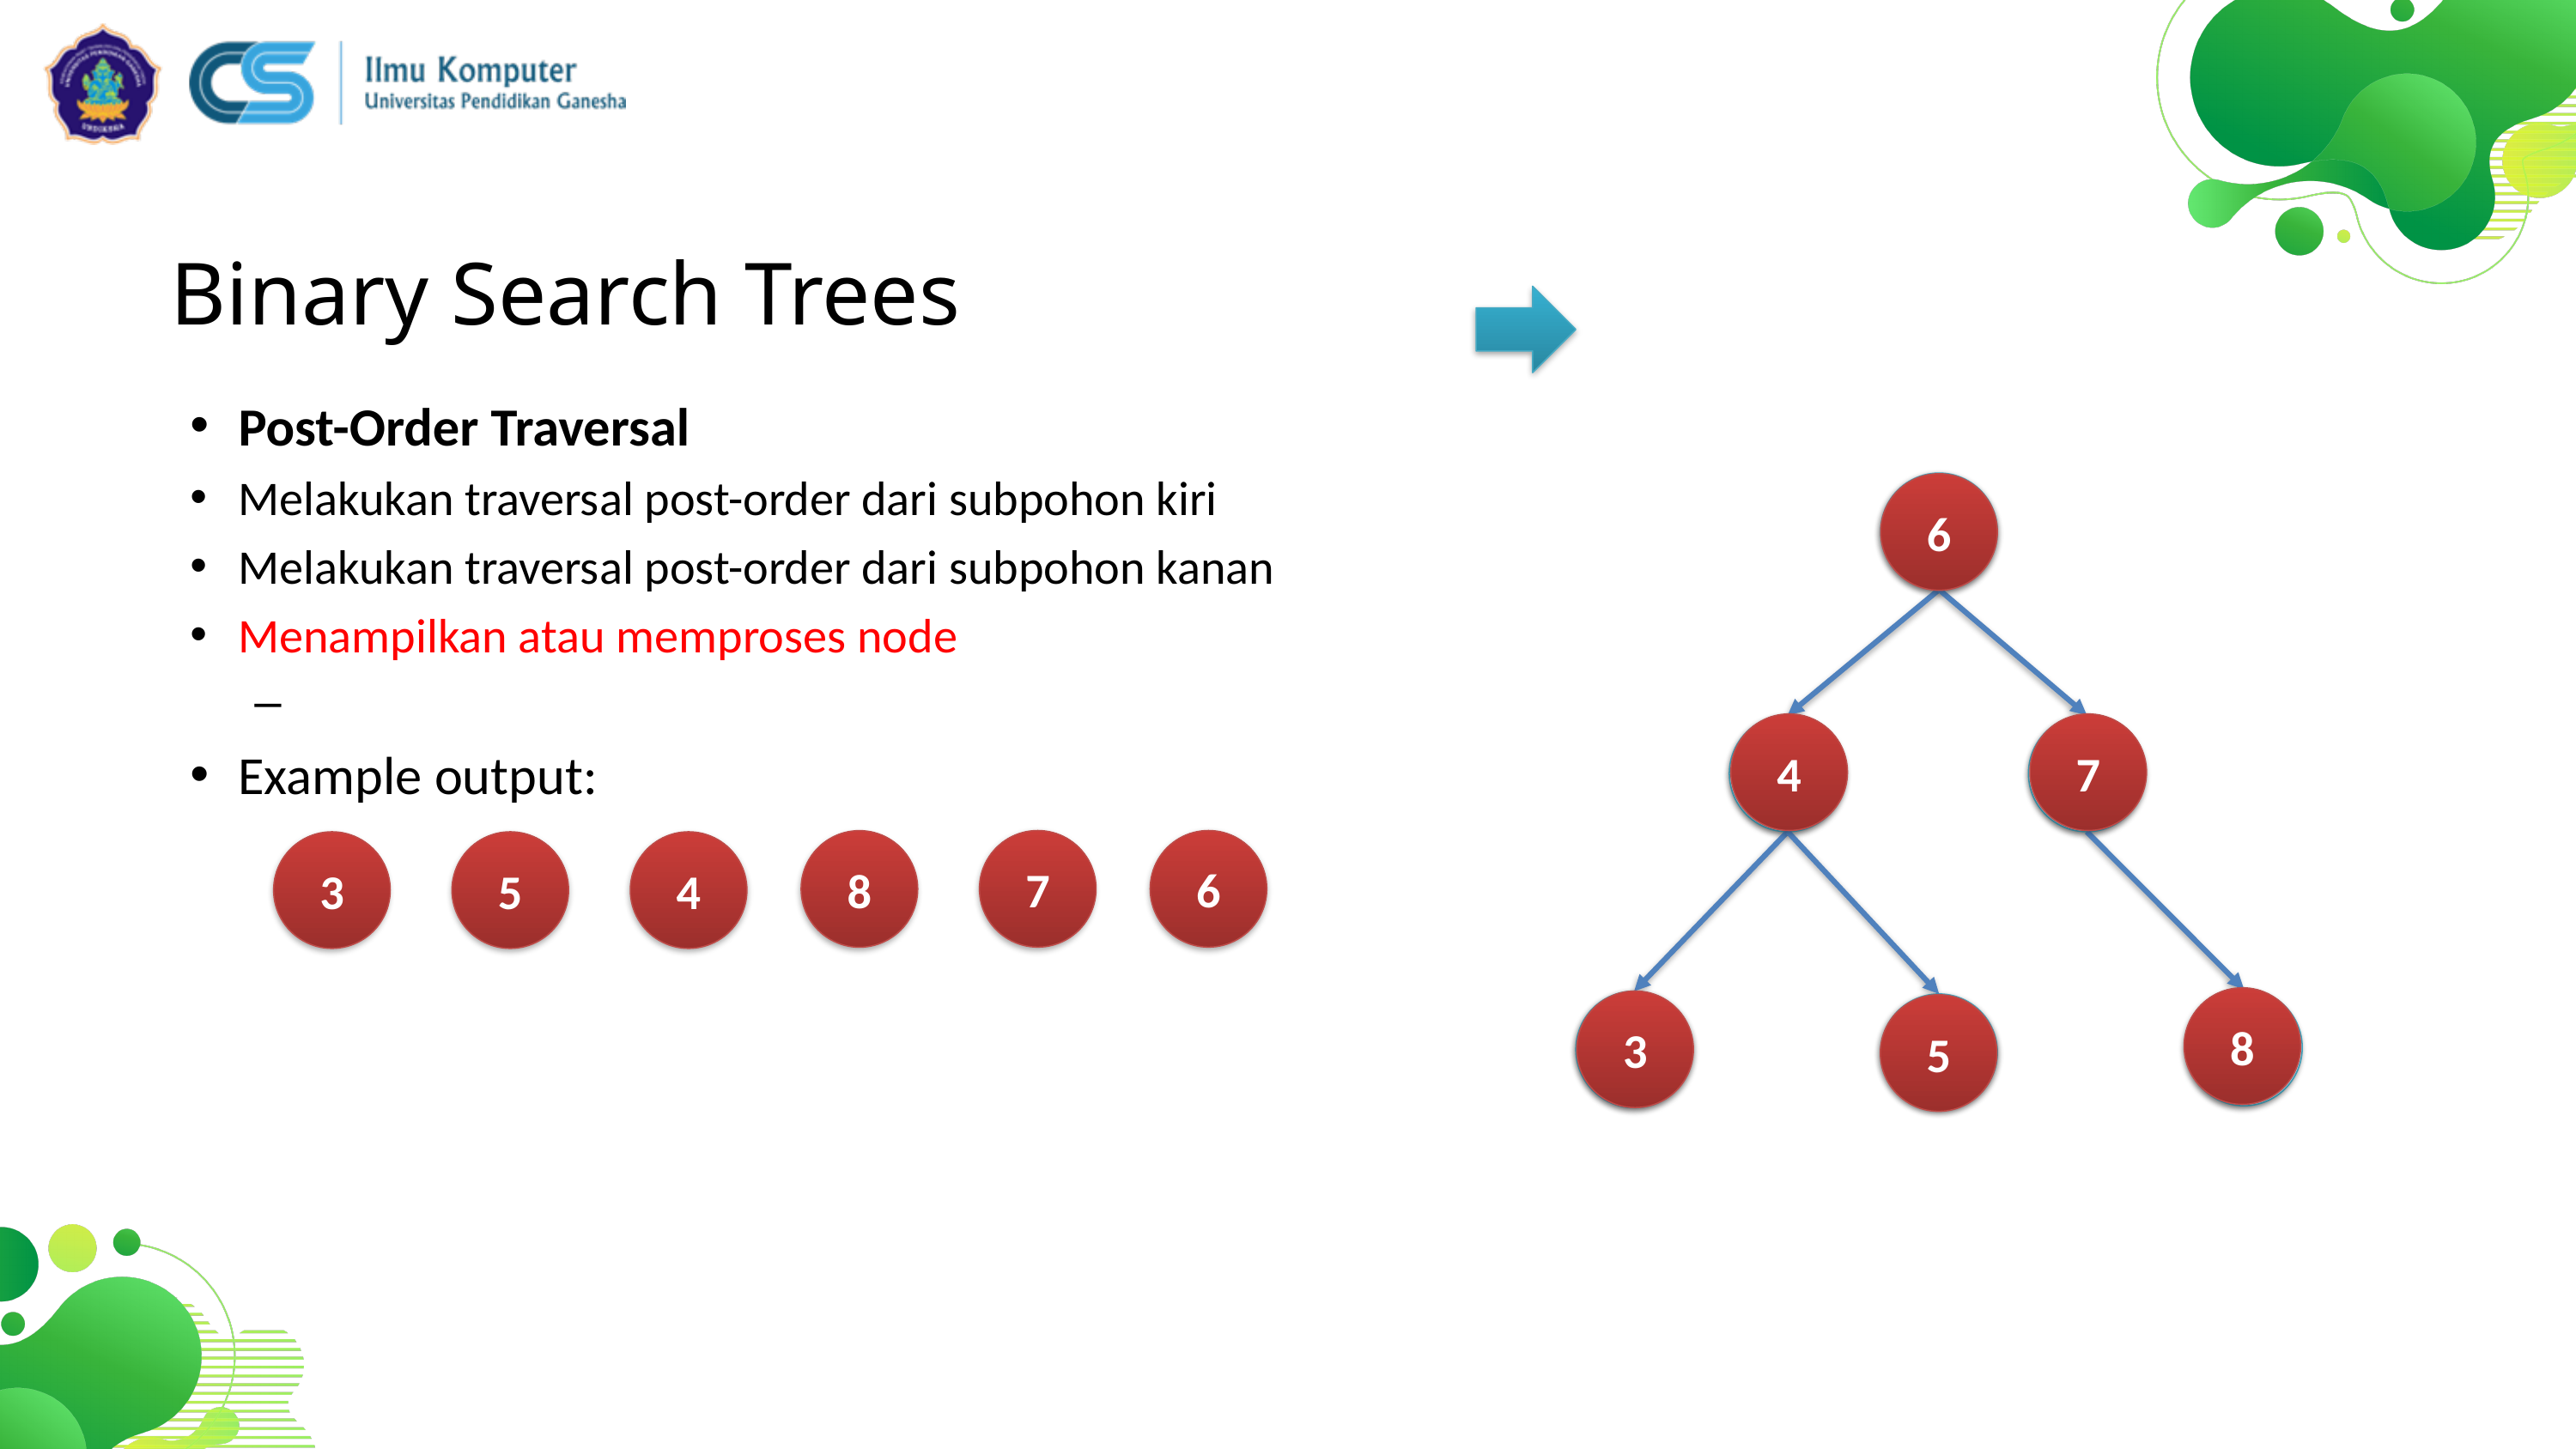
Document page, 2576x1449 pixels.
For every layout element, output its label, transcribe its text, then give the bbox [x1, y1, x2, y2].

text_box 6 [1149, 829, 1268, 949]
picture [41, 23, 627, 145]
picture [2155, 0, 2576, 284]
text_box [1575, 472, 2303, 1112]
picture [0, 1199, 318, 1449]
text_box [1475, 285, 1577, 373]
text_box 4 [629, 831, 748, 949]
text_box 7 [978, 829, 1097, 949]
text_box Binary Search Trees [158, 233, 1349, 349]
list Post-Order Traversal Melakukan traversal post-order dari subpohon kiri Melakukan traversal post-order dari subpohon kanan Menampilkan atau memproses node Example output: [177, 385, 1429, 1305]
text_box 8 [800, 829, 919, 949]
text_box 5 [451, 831, 569, 949]
text_box 3 [272, 831, 392, 949]
